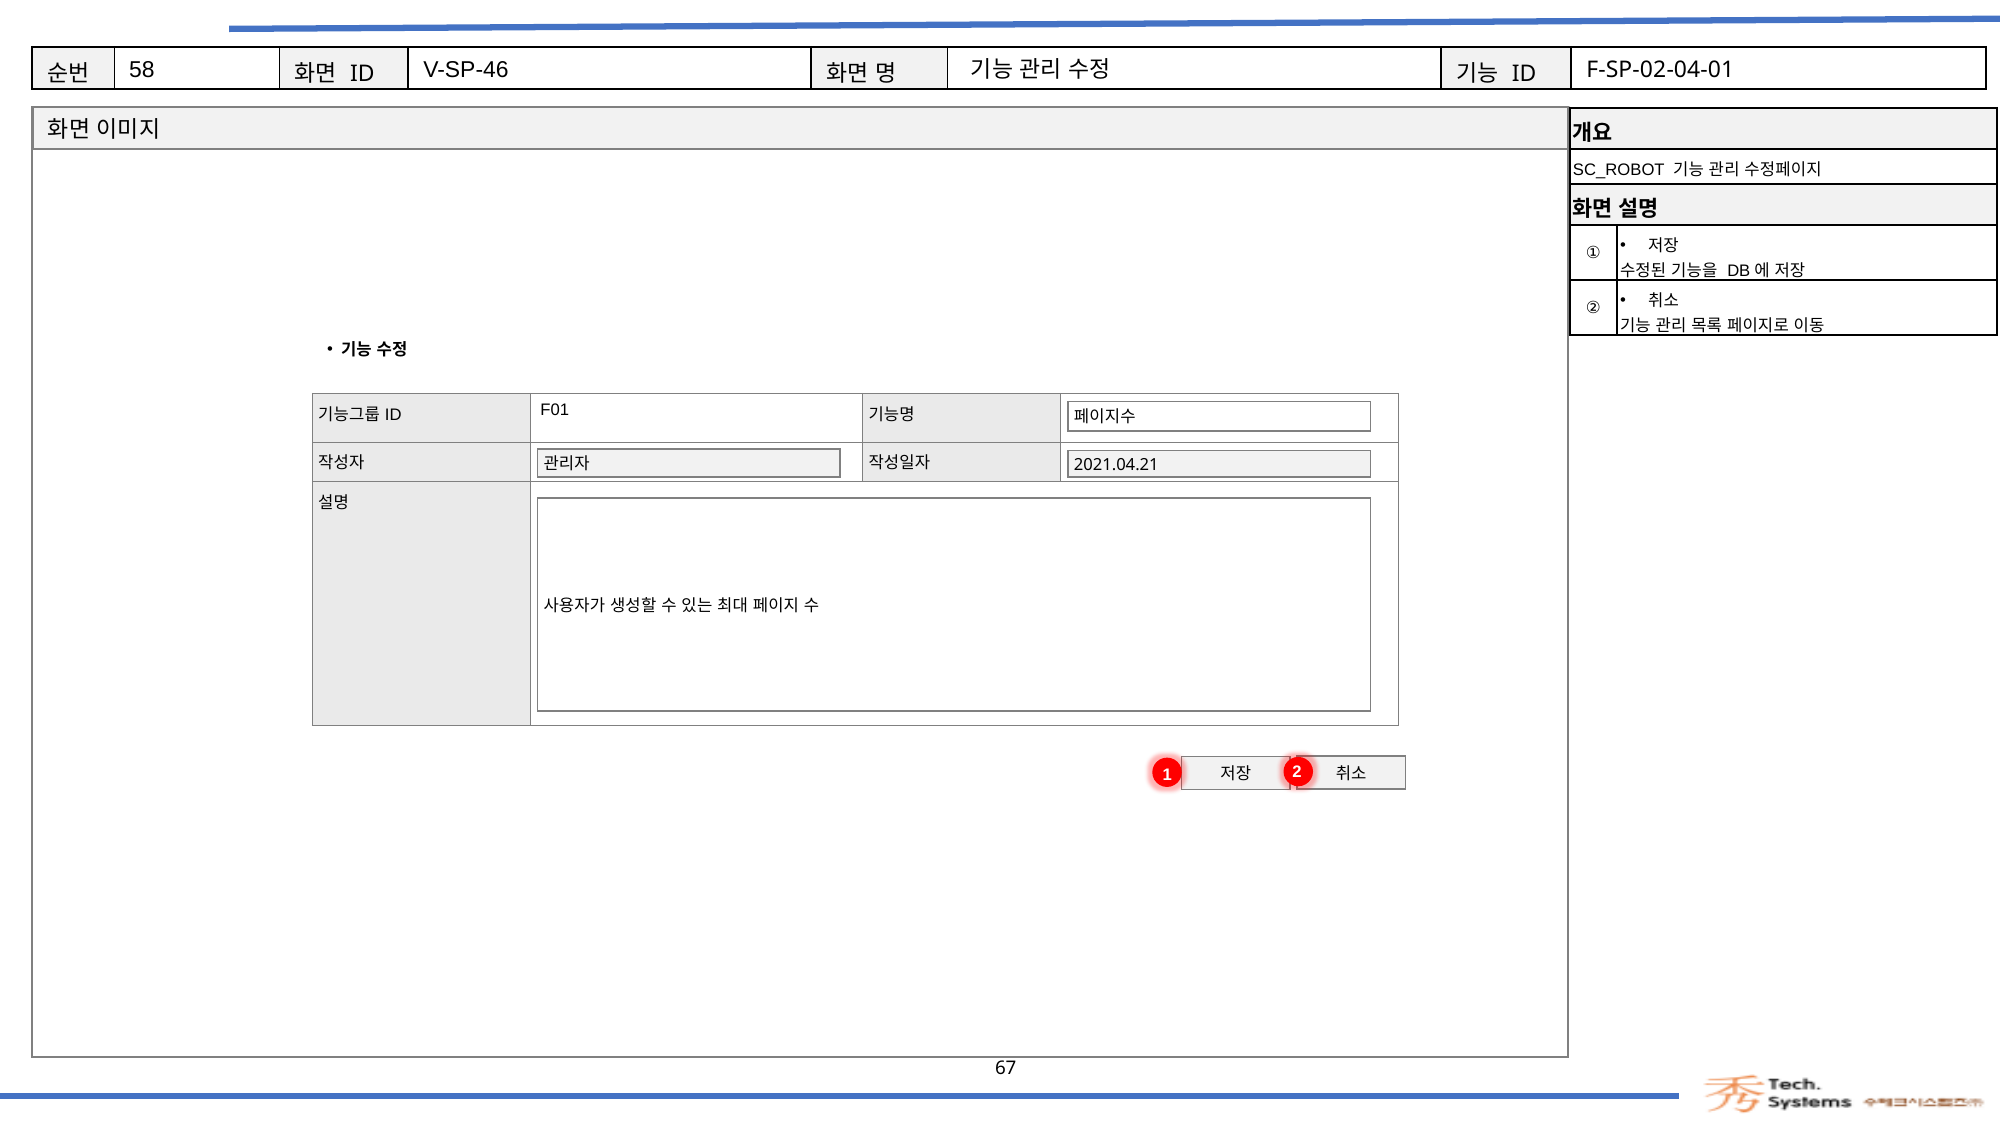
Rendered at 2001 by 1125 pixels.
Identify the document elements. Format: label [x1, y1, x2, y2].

text_box [1571, 47, 1756, 90]
table_cell [863, 443, 1060, 481]
table_cell [1618, 281, 1996, 334]
text_box [1068, 450, 1371, 477]
table_cell [531, 443, 862, 481]
text_box [312, 331, 573, 367]
table_header [1061, 394, 1398, 442]
text_box [956, 47, 1127, 90]
table_cell [313, 443, 530, 481]
table_cell [1618, 226, 1996, 279]
text_box [408, 47, 524, 90]
table_header [531, 394, 862, 442]
table_header [313, 394, 530, 442]
table_cell [531, 482, 1398, 725]
table_cell [1571, 281, 1616, 334]
text_box [114, 47, 170, 90]
table_header [1571, 109, 1996, 148]
text_box [1135, 753, 1406, 792]
table_cell [1571, 150, 1996, 183]
table_cell [1061, 443, 1398, 481]
text_box [537, 497, 1371, 712]
text_box [537, 449, 840, 477]
table_cell [1571, 226, 1616, 279]
table_cell [313, 482, 530, 725]
table_header [863, 394, 1060, 442]
text_box [1068, 401, 1371, 431]
table_cell [1571, 185, 1996, 224]
picture [1702, 1073, 1987, 1114]
